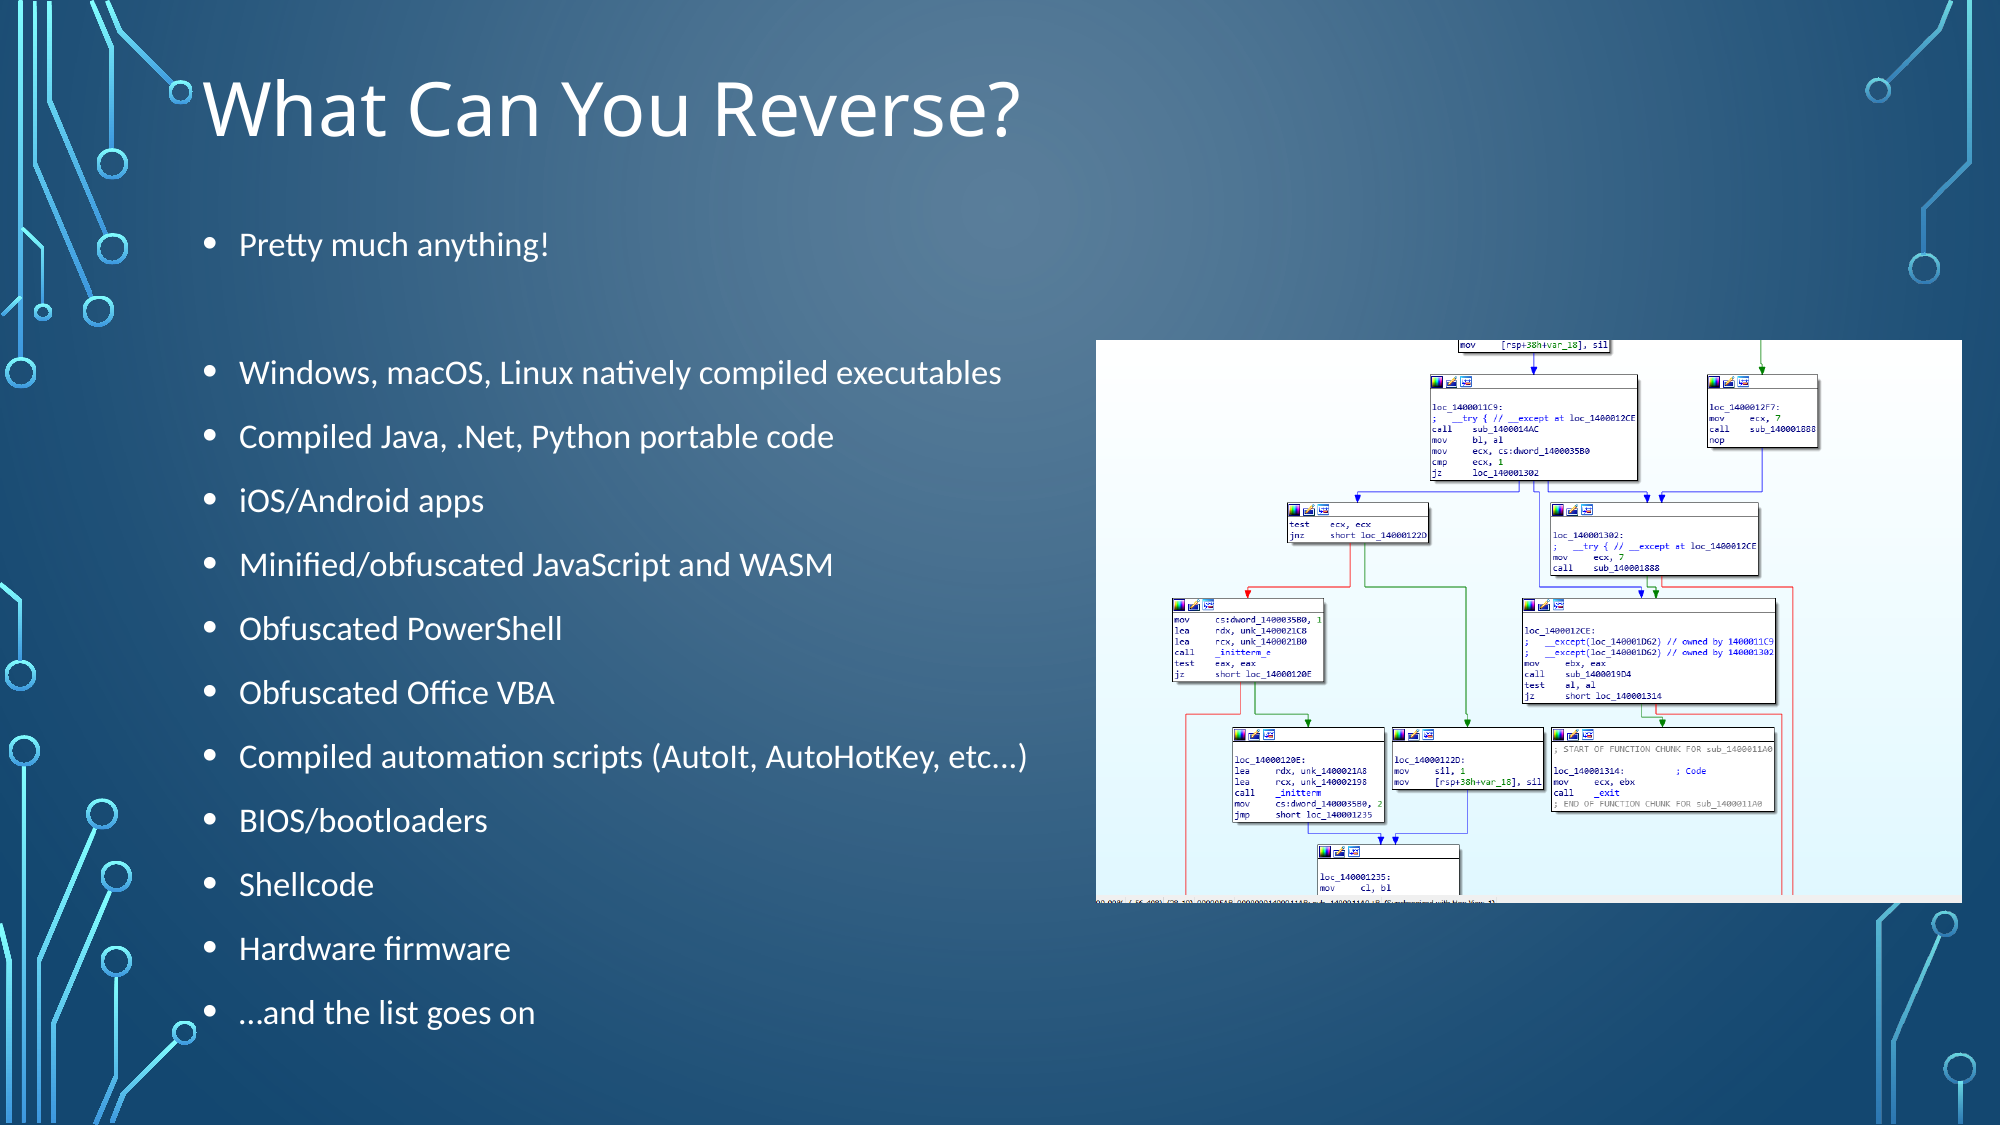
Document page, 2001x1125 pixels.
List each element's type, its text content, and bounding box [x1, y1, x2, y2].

picture [1096, 340, 1962, 903]
title What Can You Reverse? [187, 48, 1813, 175]
list Pretty much anything! Windows, macOS, Linux natively compiled executables Compiled Java, .Net, Python portable code iOS/Android apps Minified/obfuscated JavaScript and WASM Obfuscated PowerShell Obfuscated Office VBA Compiled automation scripts (AutoIt, AutoHotKey, etc...) BIOS/bootloaders Shellcode Hardware firmware …and the list goes on [187, 206, 1813, 1043]
